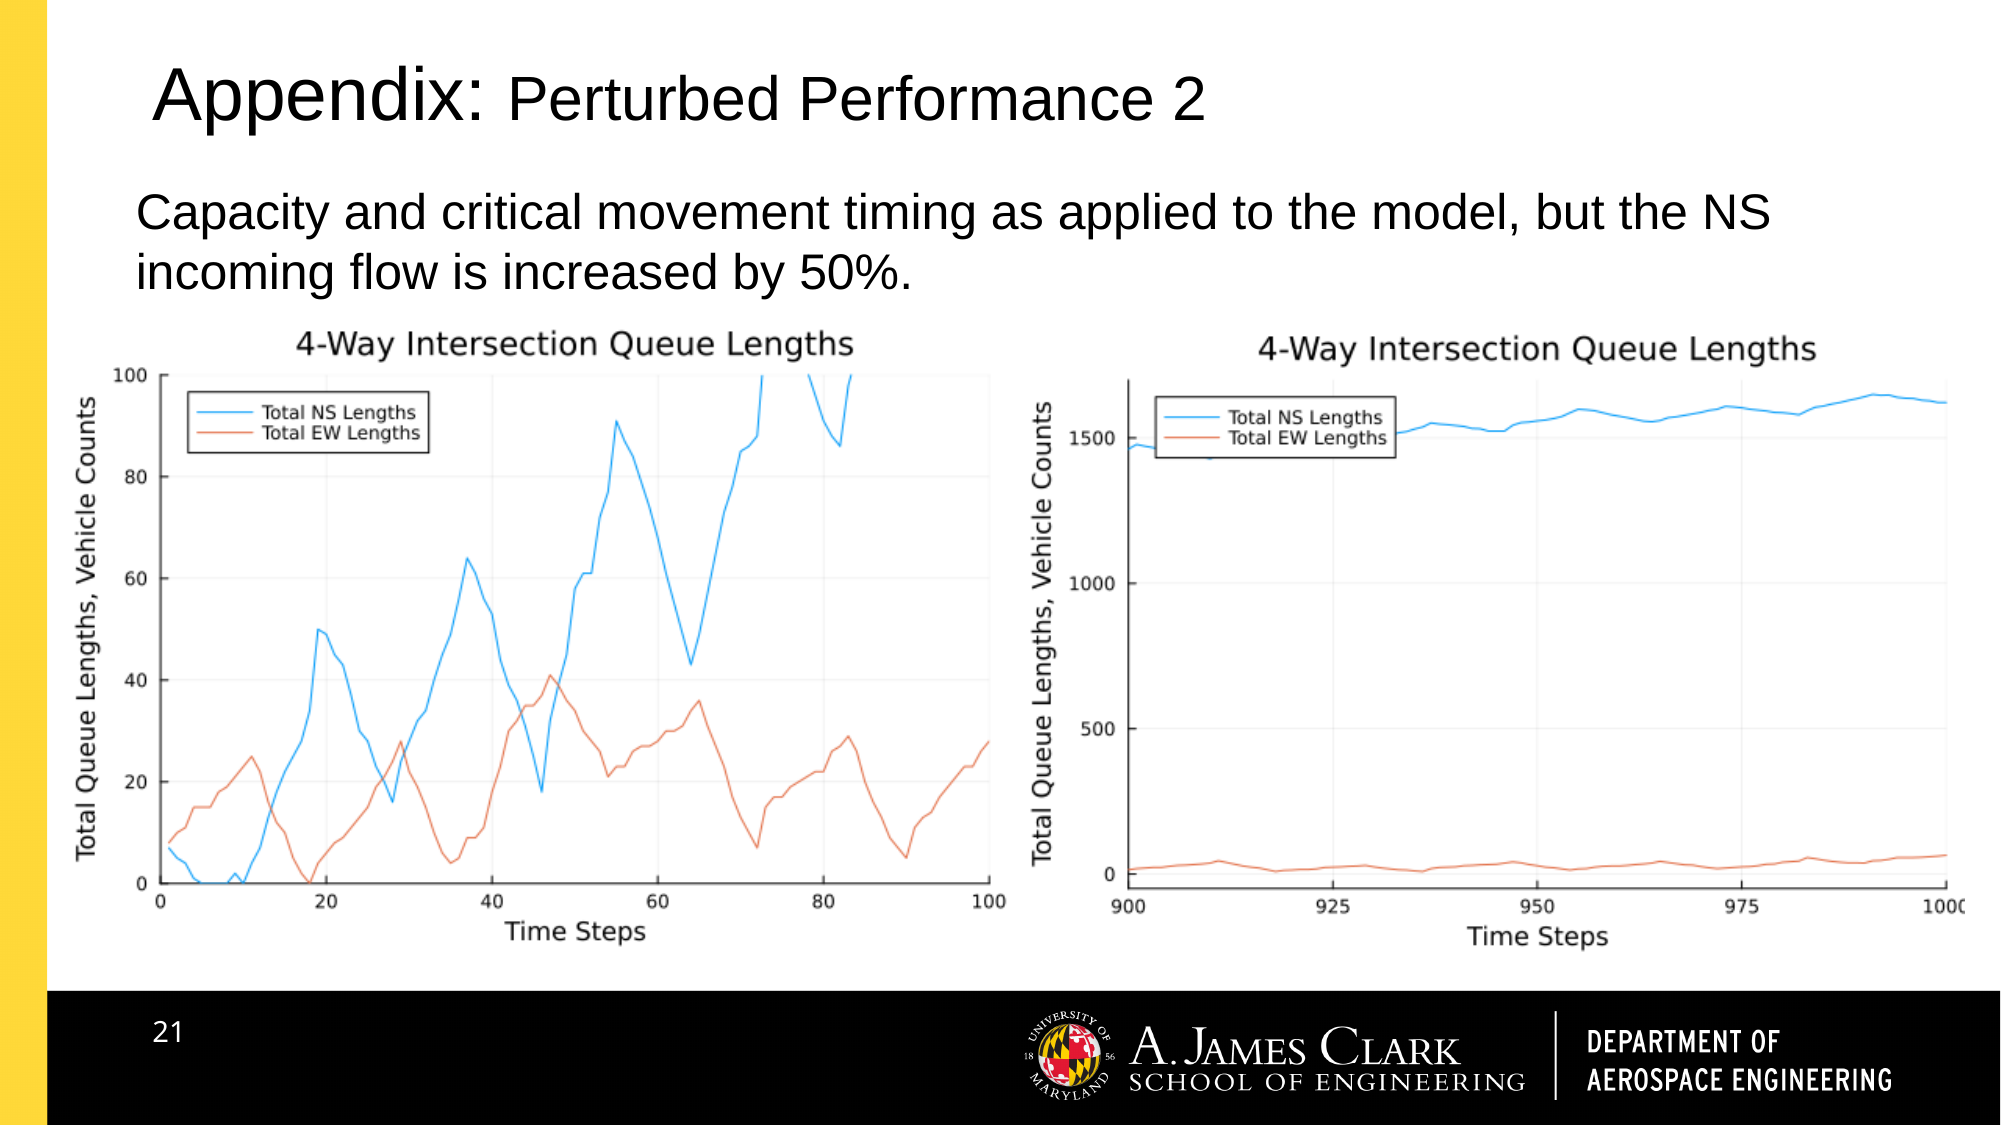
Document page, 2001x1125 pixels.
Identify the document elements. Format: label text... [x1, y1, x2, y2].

picture [0, 0, 2001, 1125]
footer 21 [137, 1002, 985, 1063]
list Capacity and critical movement timing as applied to the model, but the NS incoming flow is increased by 50%. [120, 171, 1846, 338]
title Appendix: Perturbed Performance 2 [137, 0, 1863, 145]
